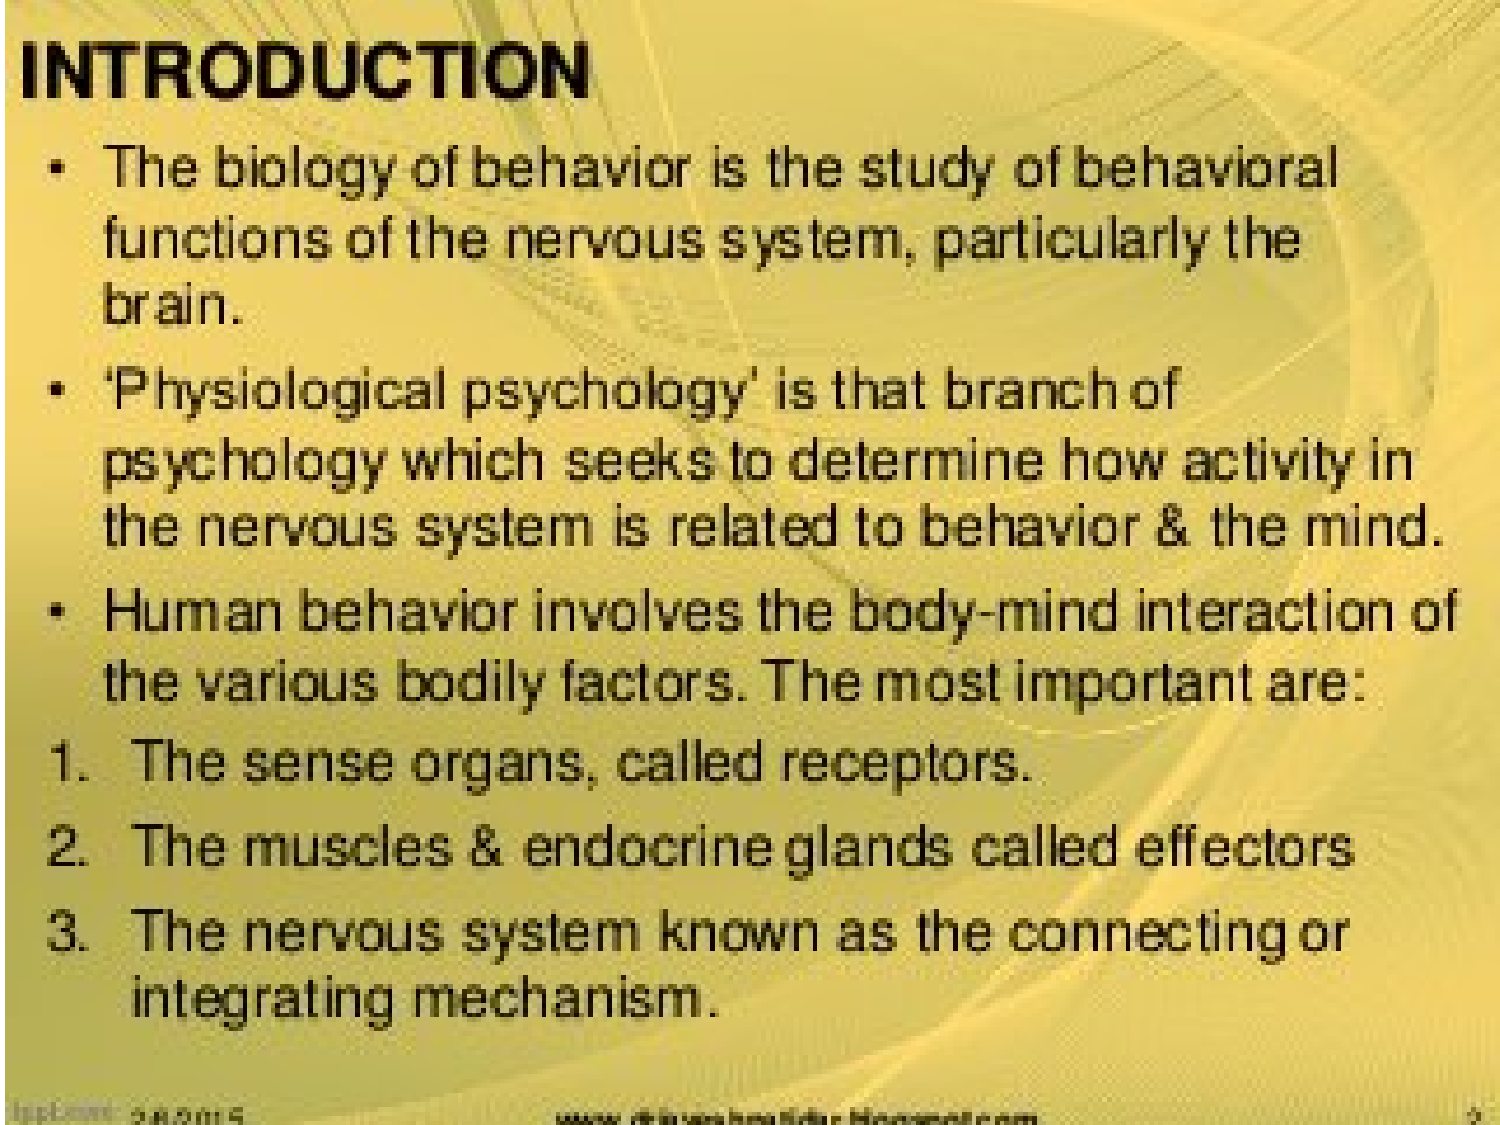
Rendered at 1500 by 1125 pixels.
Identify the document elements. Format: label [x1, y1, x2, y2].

list [4, 0, 1500, 1125]
